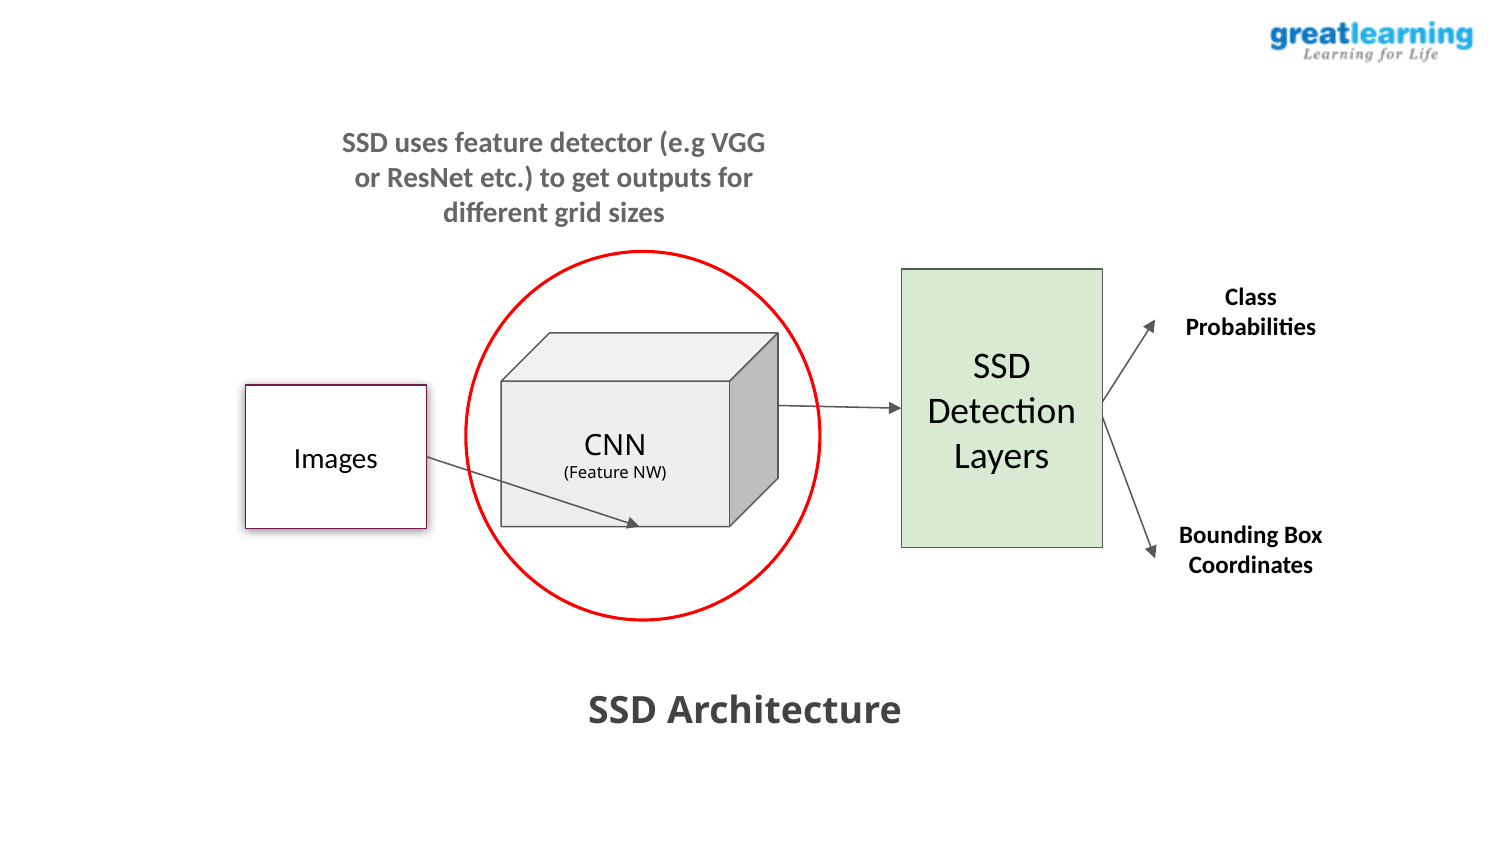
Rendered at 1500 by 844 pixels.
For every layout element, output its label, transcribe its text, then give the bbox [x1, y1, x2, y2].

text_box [777, 405, 902, 409]
text_box Class Probabilities [1150, 289, 1352, 333]
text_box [1098, 319, 1156, 407]
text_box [426, 453, 502, 457]
text_box SSD Detection Layers [901, 268, 1103, 548]
picture [1270, 20, 1474, 63]
text_box SSD uses feature detector (e.g VGG or ResNet etc.) to get outputs for different grid sizes [317, 93, 791, 258]
text_box Bounding Box Coordinates [1150, 526, 1352, 570]
text_box Images [245, 384, 427, 529]
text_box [1098, 407, 1156, 559]
text_box SSD Architecture [424, 646, 1076, 771]
text_box [465, 258, 820, 621]
